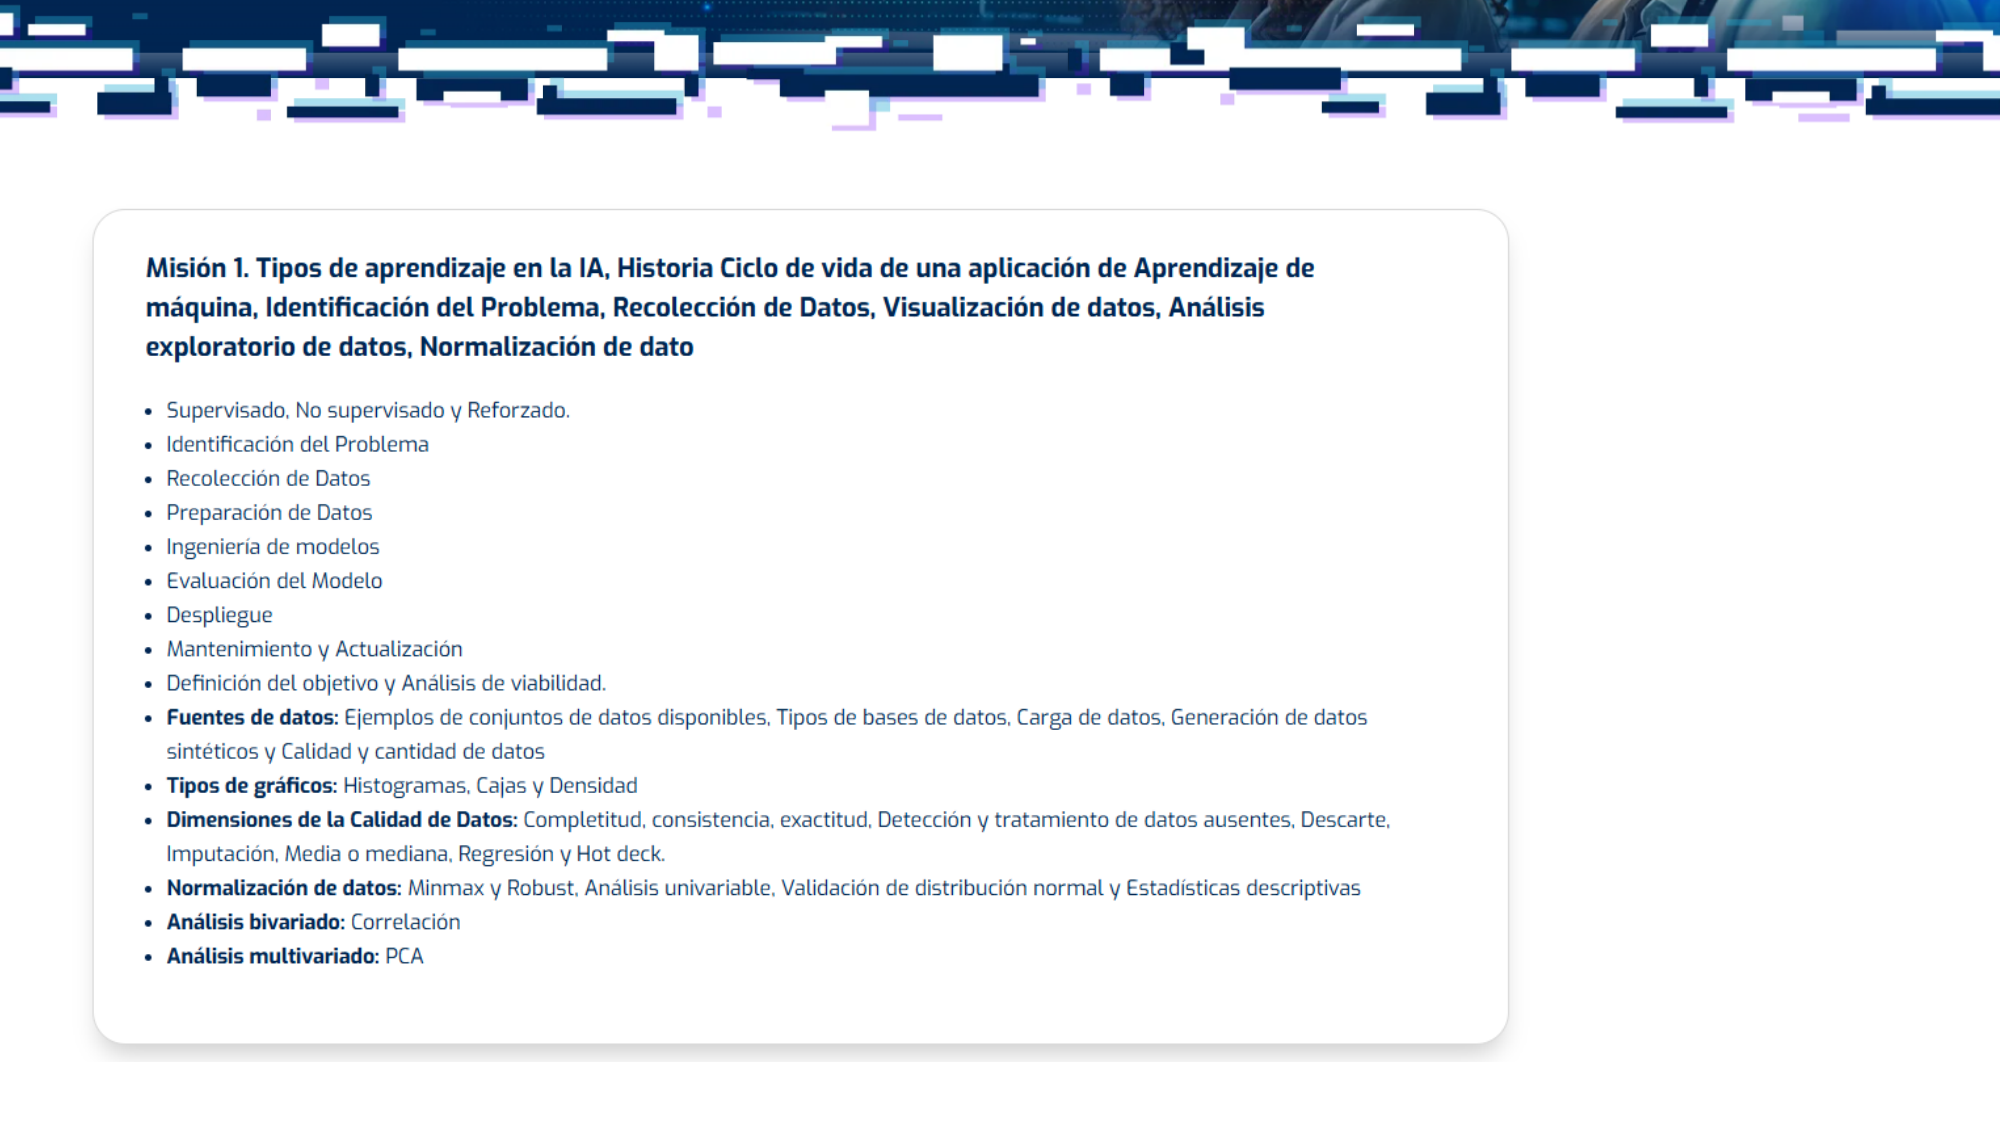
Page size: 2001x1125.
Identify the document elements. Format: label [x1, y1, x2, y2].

picture [0, 0, 2000, 153]
picture [68, 187, 1537, 1062]
